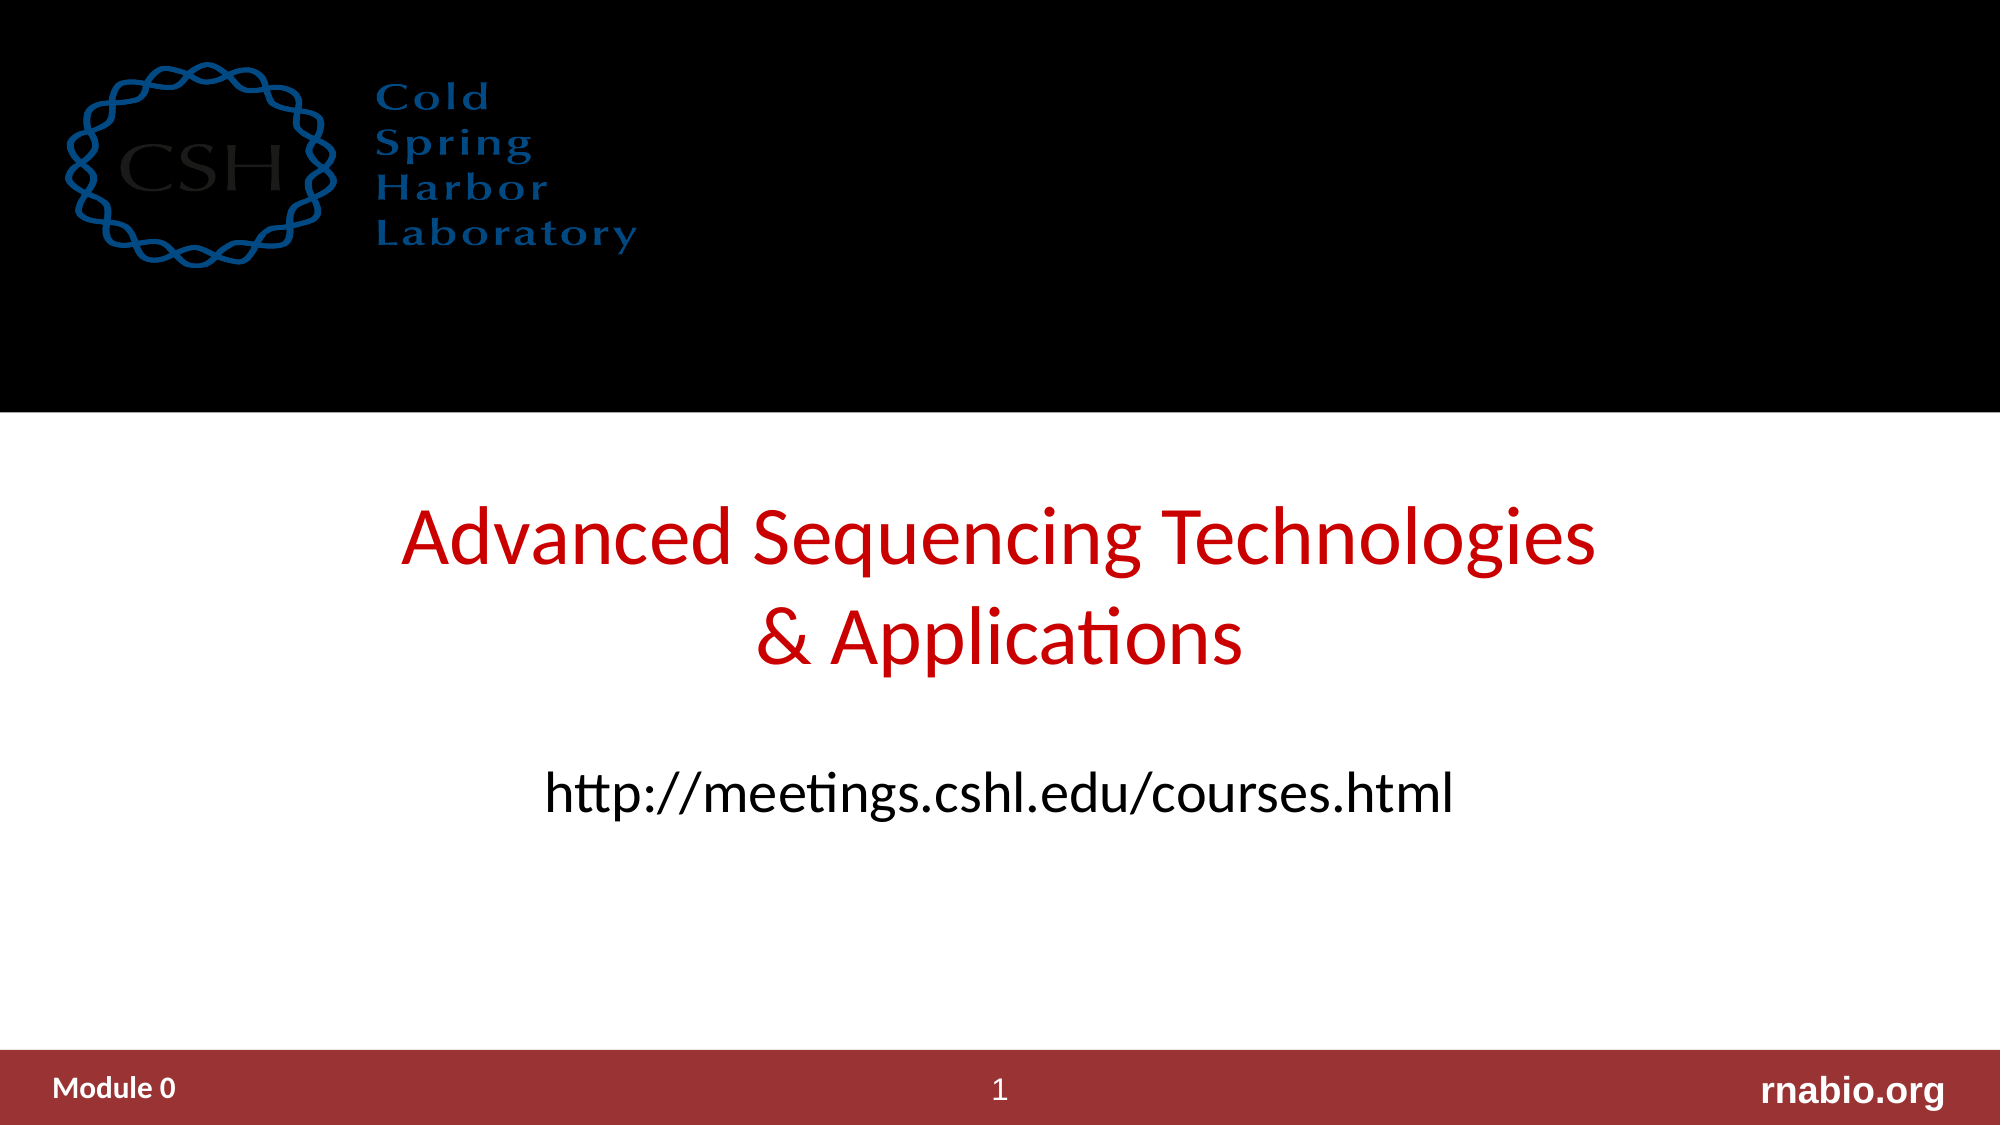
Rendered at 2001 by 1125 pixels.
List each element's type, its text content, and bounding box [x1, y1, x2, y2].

title Advanced Sequencing Technologies & Applications [362, 462, 1638, 700]
picture [65, 62, 637, 268]
text_box http://meetings.cshl.edu/courses.html [443, 746, 1556, 1063]
